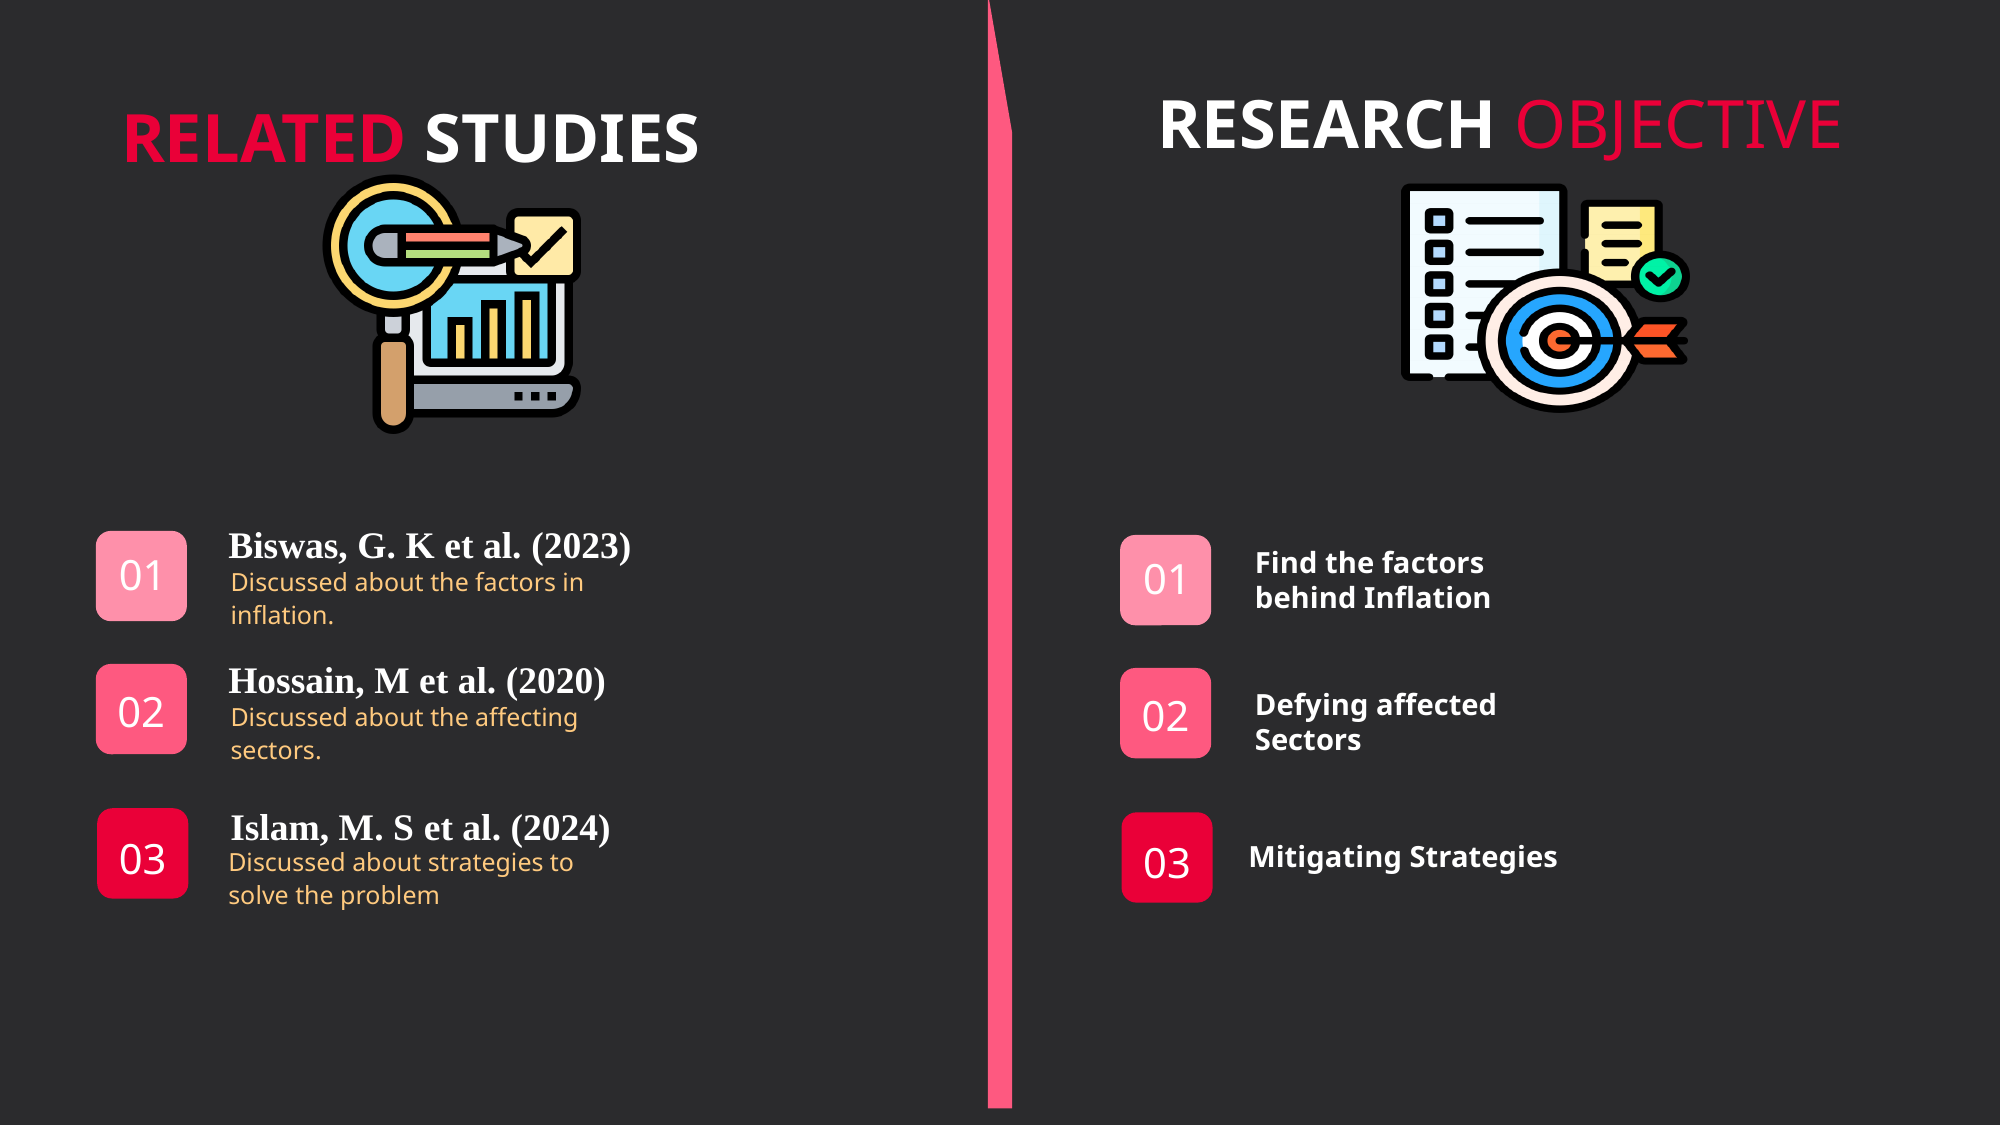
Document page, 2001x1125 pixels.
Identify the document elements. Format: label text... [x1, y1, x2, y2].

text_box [1119, 534, 1605, 903]
text_box RESEARCH OBJECTIVE [1142, 81, 2000, 174]
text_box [95, 513, 699, 927]
picture [317, 170, 585, 438]
picture [1401, 172, 1690, 425]
text_box [987, 0, 1013, 1109]
text_box RELATED STUDIES [105, 94, 797, 188]
